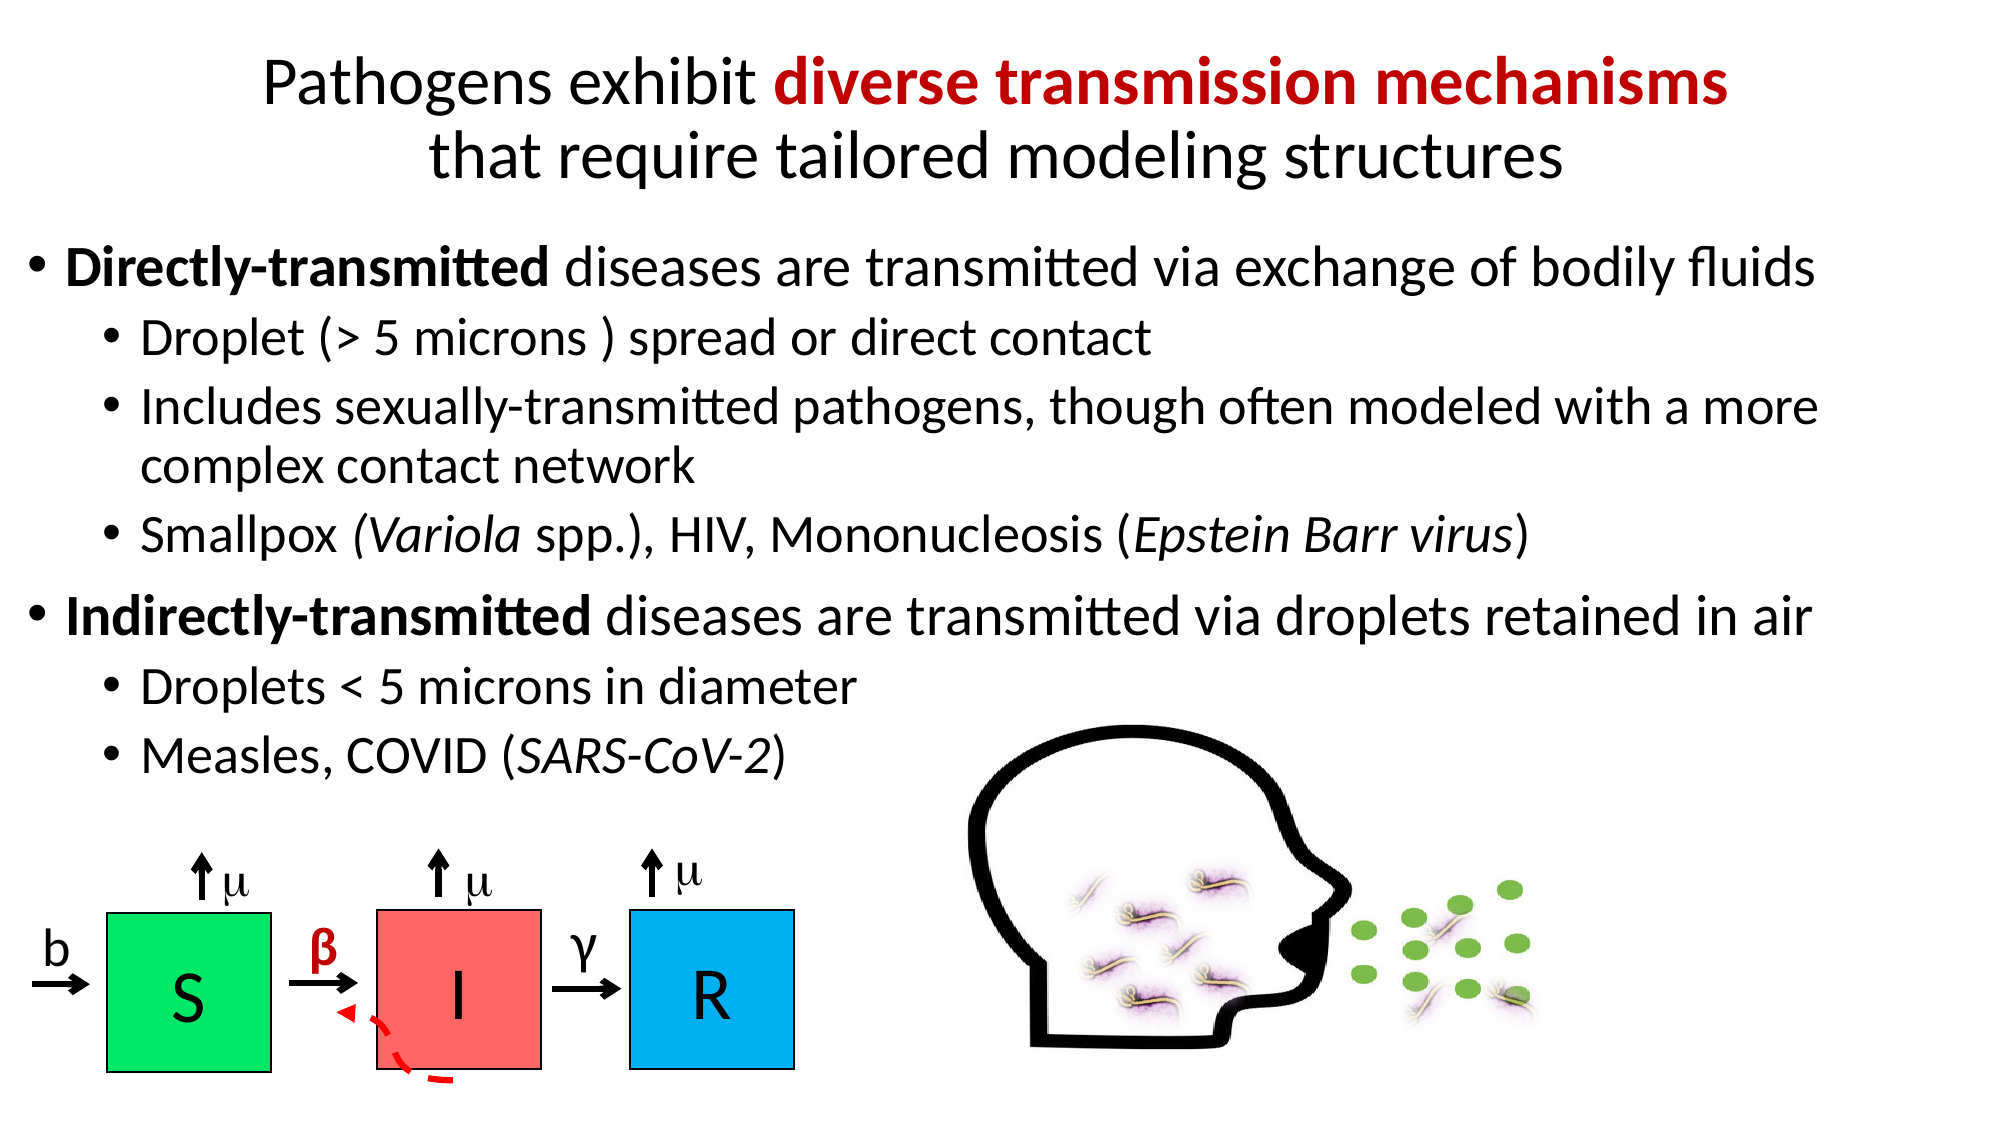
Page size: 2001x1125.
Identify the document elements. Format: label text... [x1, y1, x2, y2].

text_box Pathogens exhibit diverse transmission mechanisms that require tailored modeling structures [232, 10, 1761, 228]
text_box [933, 648, 1566, 1125]
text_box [0, 806, 795, 1081]
list Directly-transmitted diseases are transmitted via exchange of bodily fluids Droplet (> 5 microns ) spread or direct contact Includes sexually-transmitted pathogens, though often modeled with a more complex contact network Smallpox (Variola spp.), HIV, Mononucleosis (Epstein Barr virus) Indirectly-transmitted diseases are transmitted via droplets retained in air Droplets < 5 microns in diameter Measles, COVID (SARS-CoV-2) [12, 228, 2000, 1125]
